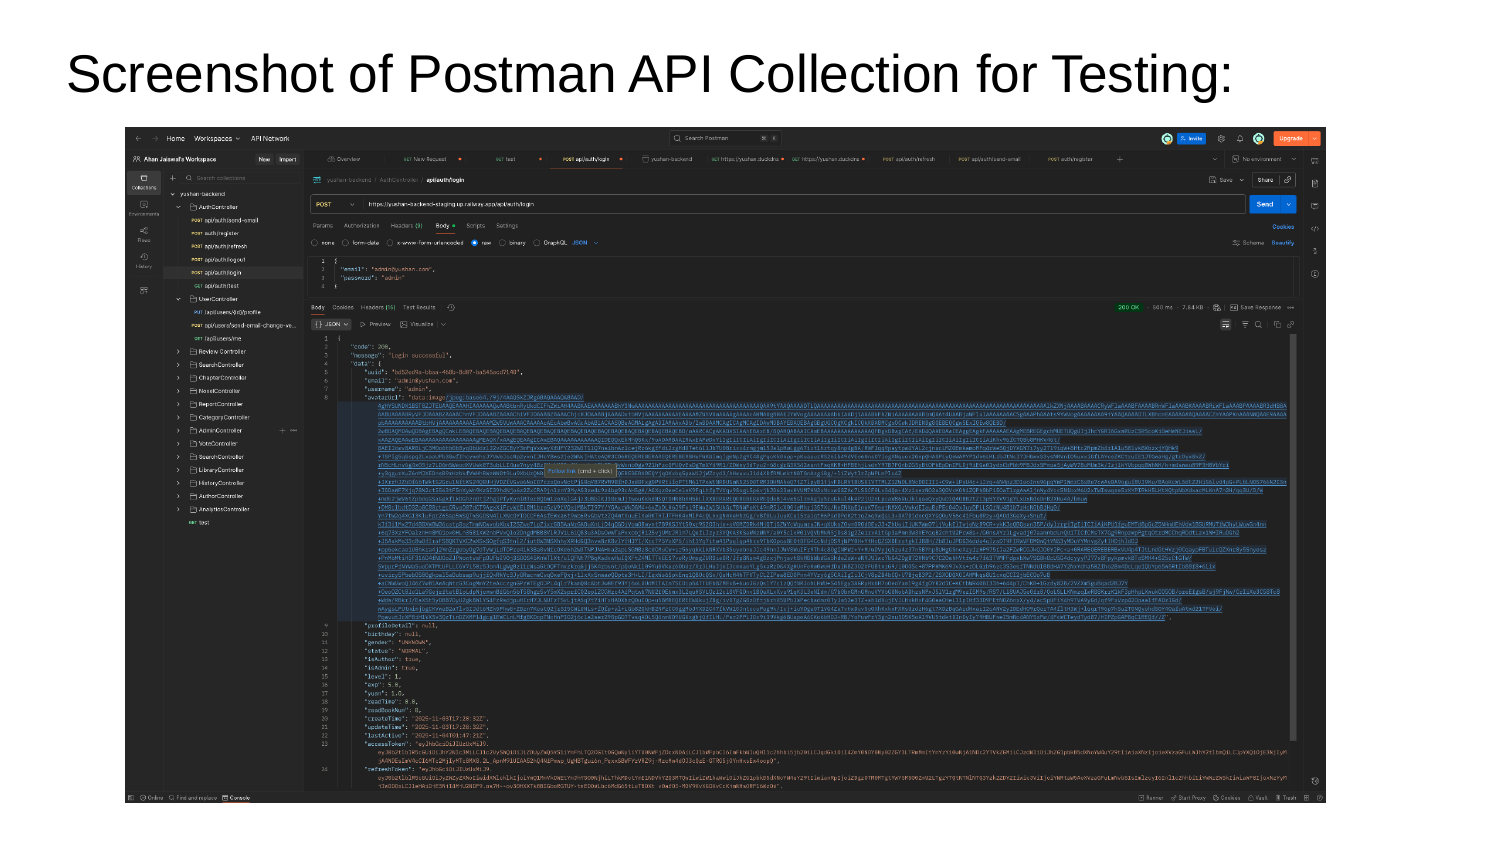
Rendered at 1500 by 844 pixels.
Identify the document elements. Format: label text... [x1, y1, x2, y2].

title Screenshot of Postman API Collection for Testing: [51, 24, 1449, 119]
picture [125, 126, 1326, 803]
